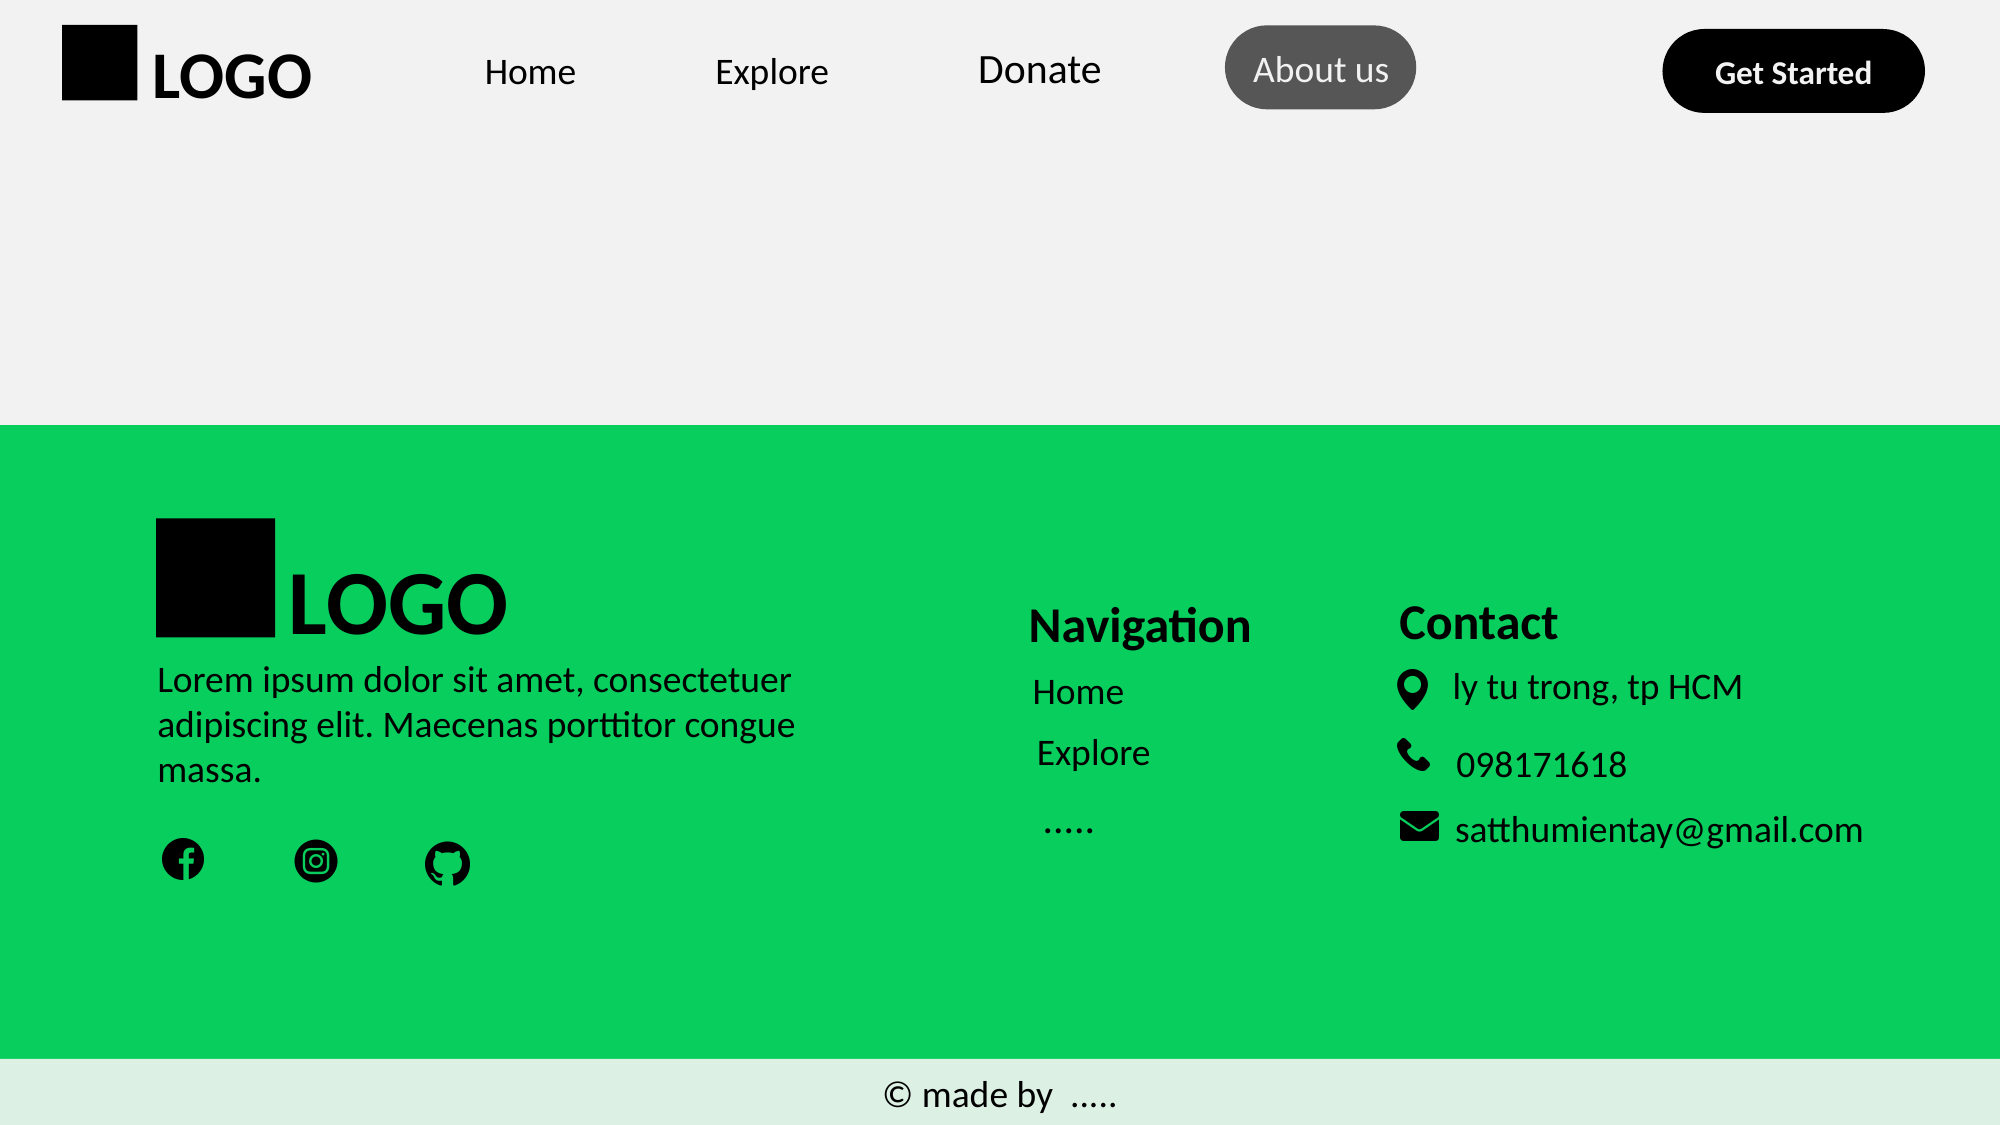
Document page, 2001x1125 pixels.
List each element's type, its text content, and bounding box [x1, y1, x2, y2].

text_box About us [1238, 37, 1405, 98]
picture [1392, 669, 1433, 710]
text_box 098171618 [1441, 732, 1643, 793]
text_box Contact [1384, 582, 1574, 657]
text_box © made by ..... [867, 1062, 1133, 1123]
text_box Explore [1022, 720, 1166, 781]
text_box [155, 517, 276, 638]
text_box Donate [963, 34, 1117, 100]
picture [424, 840, 470, 886]
picture [1399, 806, 1439, 846]
text_box [1223, 24, 1418, 111]
text_box Lorem ipsum dolor sit amet, consectetuer adipiscing elit. Maecenas porttitor congue massa. [142, 647, 849, 843]
text_box LOGO [138, 24, 328, 120]
text_box Get Started [1661, 27, 1927, 114]
text_box [0, 424, 2000, 1058]
text_box [0, 1058, 2000, 1125]
text_box Explore [700, 39, 845, 100]
picture [294, 839, 338, 883]
text_box ..... [1027, 784, 1111, 850]
text_box LOGO [274, 535, 524, 661]
text_box Navigation [1013, 585, 1267, 660]
text_box Home [1017, 659, 1140, 720]
picture [1397, 738, 1430, 771]
text_box Home [469, 39, 592, 100]
text_box ly tu trong, tp HCM [1437, 655, 1759, 715]
picture [162, 838, 204, 880]
text_box [61, 24, 138, 101]
text_box satthumientay@gmail.com [1440, 797, 1880, 857]
